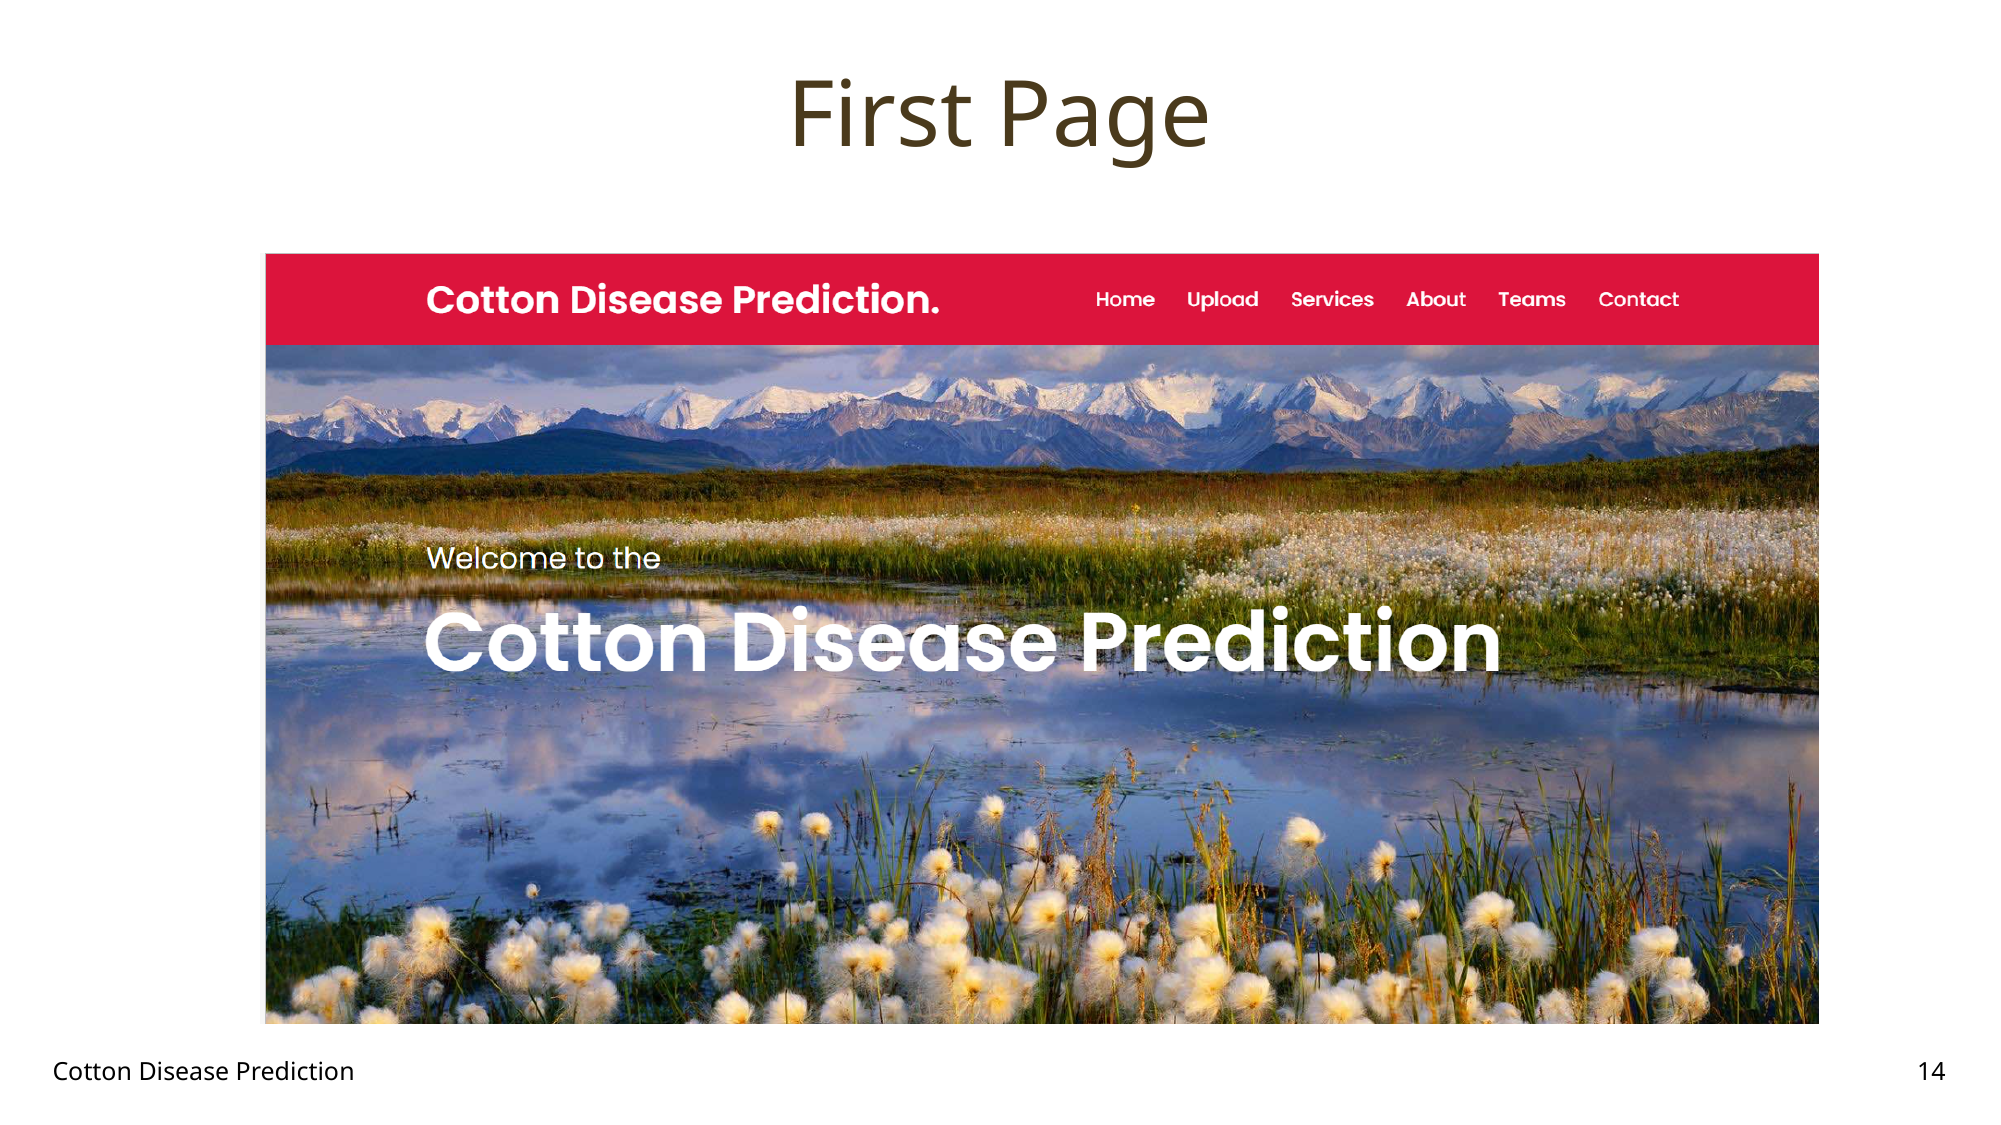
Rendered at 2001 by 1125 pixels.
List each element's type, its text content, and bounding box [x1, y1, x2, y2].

slide_number 14 [1510, 1042, 1961, 1103]
picture [260, 253, 1819, 1024]
title First Page [137, 50, 1863, 183]
footer Cotton Disease Prediction [37, 1042, 713, 1103]
